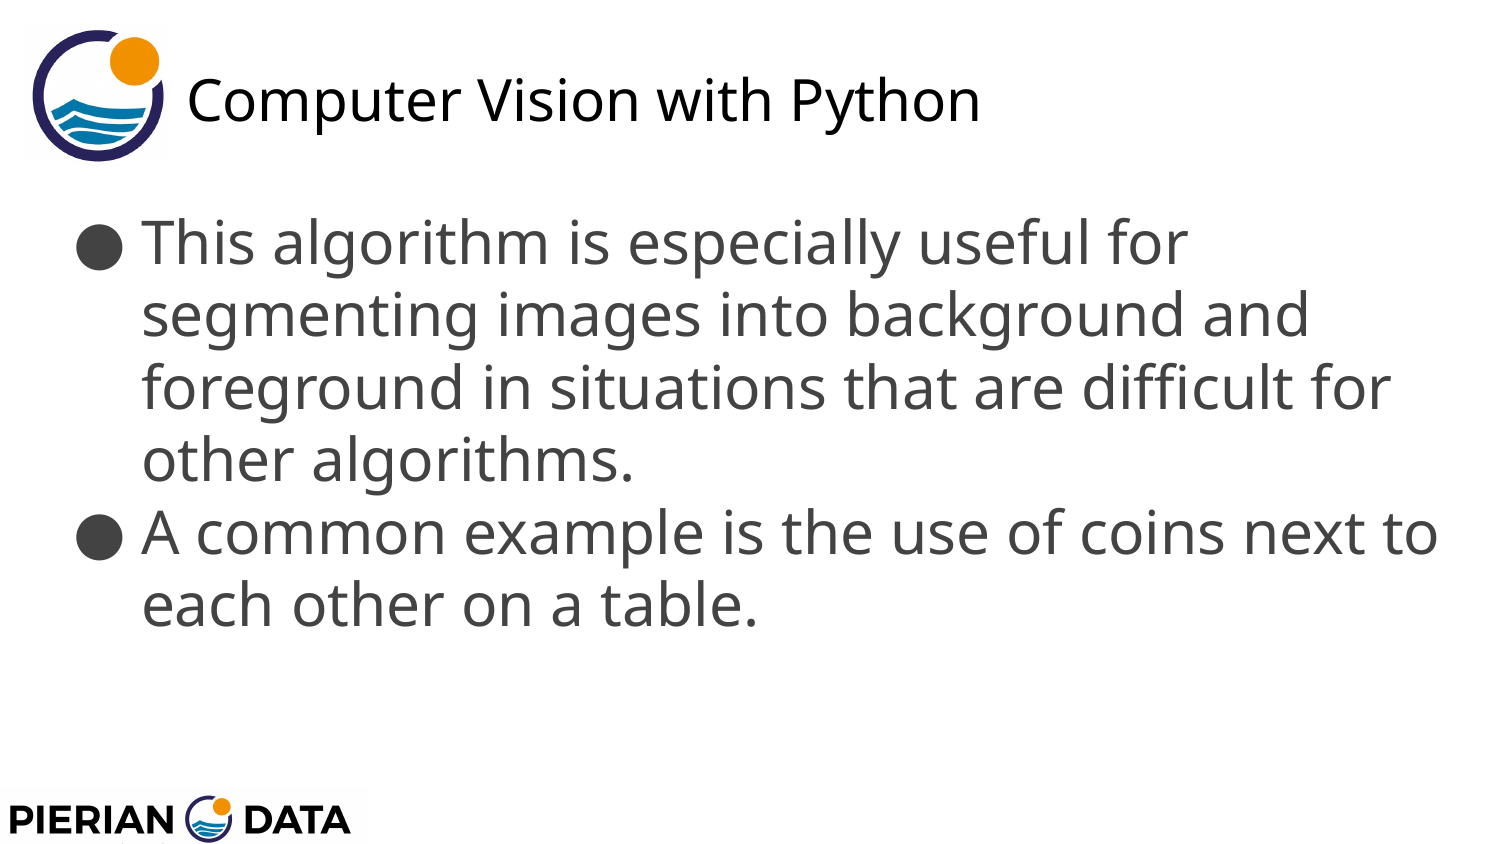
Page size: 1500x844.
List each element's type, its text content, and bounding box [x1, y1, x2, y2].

list This algorithm is especially useful for segmenting images into background and foreground in situations that are difficult for other algorithms. A common example is the use of coins next to each other on a table. [51, 189, 1500, 750]
title Computer Vision with Python [176, 48, 1449, 143]
picture [24, 24, 172, 167]
picture [0, 787, 368, 844]
